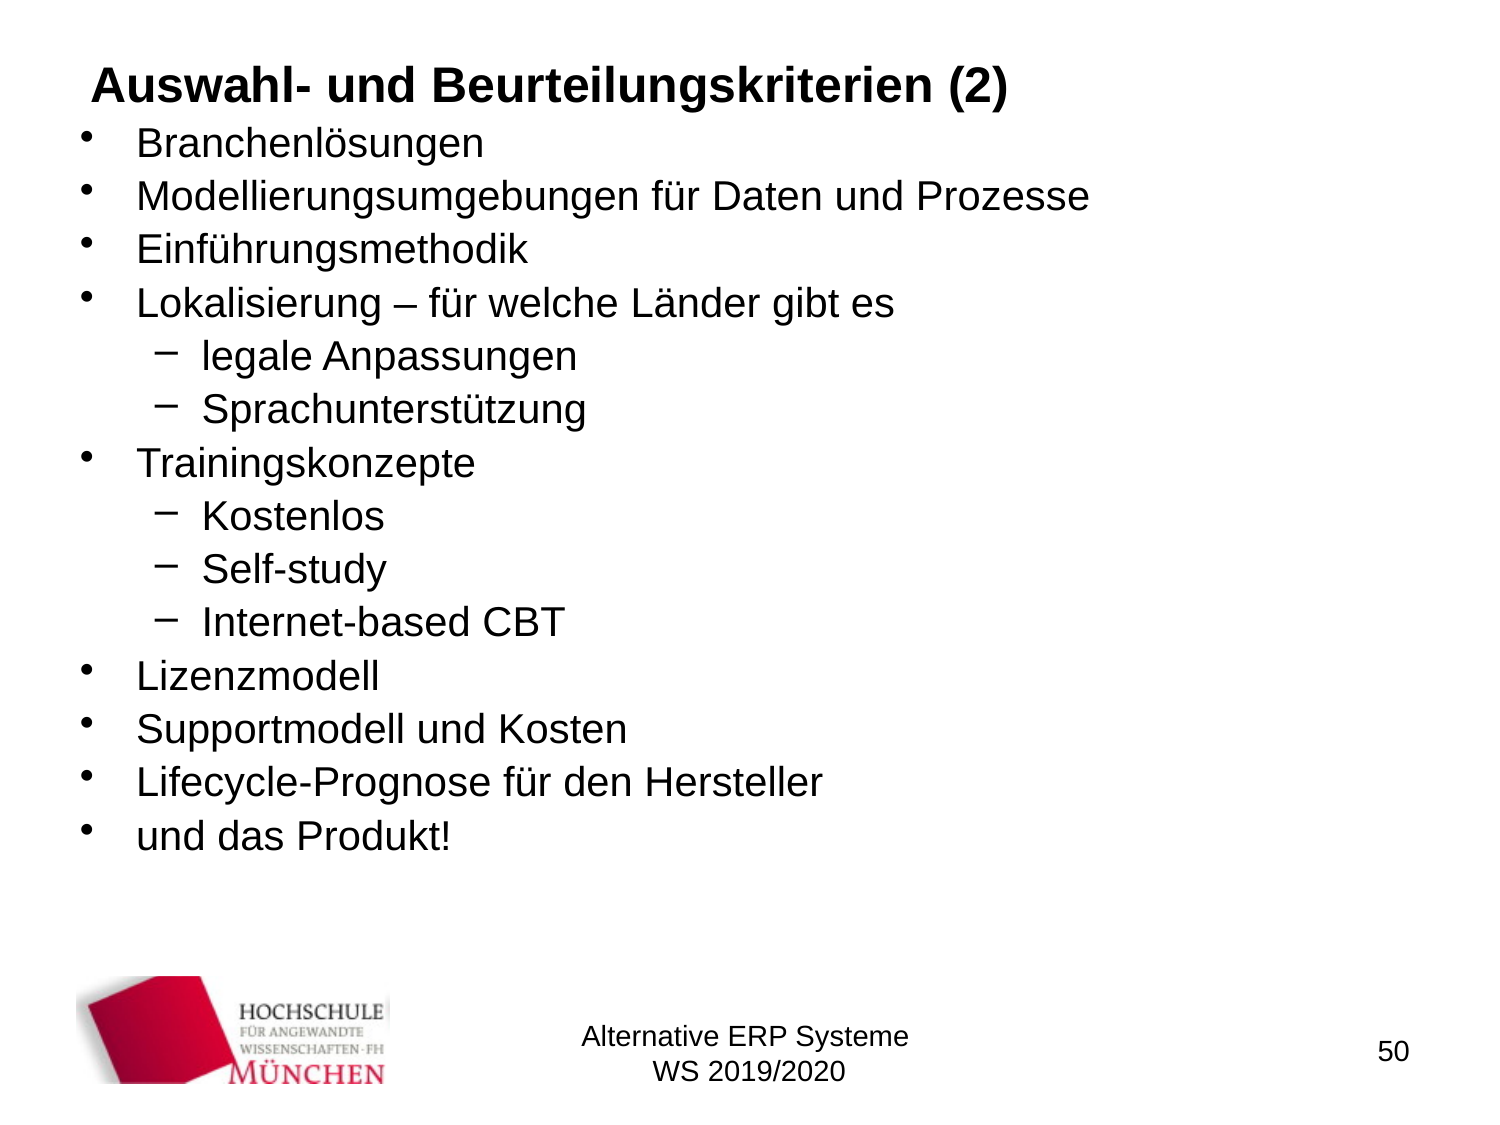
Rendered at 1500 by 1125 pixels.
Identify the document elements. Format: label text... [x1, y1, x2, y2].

slide_number 50 [1074, 1024, 1425, 1103]
list Branchenlösungen Modellierungsumgebungen für Daten und Prozesse Einführungsmethodik Lokalisierung – für welche Länder gibt es legale Anpassungen Sprachunterstützung Trainingskonzepte Kostenlos Self-study Internet-based CBT Lizenzmodell Supportmodell und Kosten Lifecycle-Prognose für den Hersteller und das Produkt! [64, 113, 1415, 977]
text_box Alternative ERP Systeme WS 2019/2020 [542, 1009, 957, 1095]
picture [76, 977, 390, 1084]
title Auswahl- und Beurteilungskriterien (2) [75, 45, 1425, 126]
